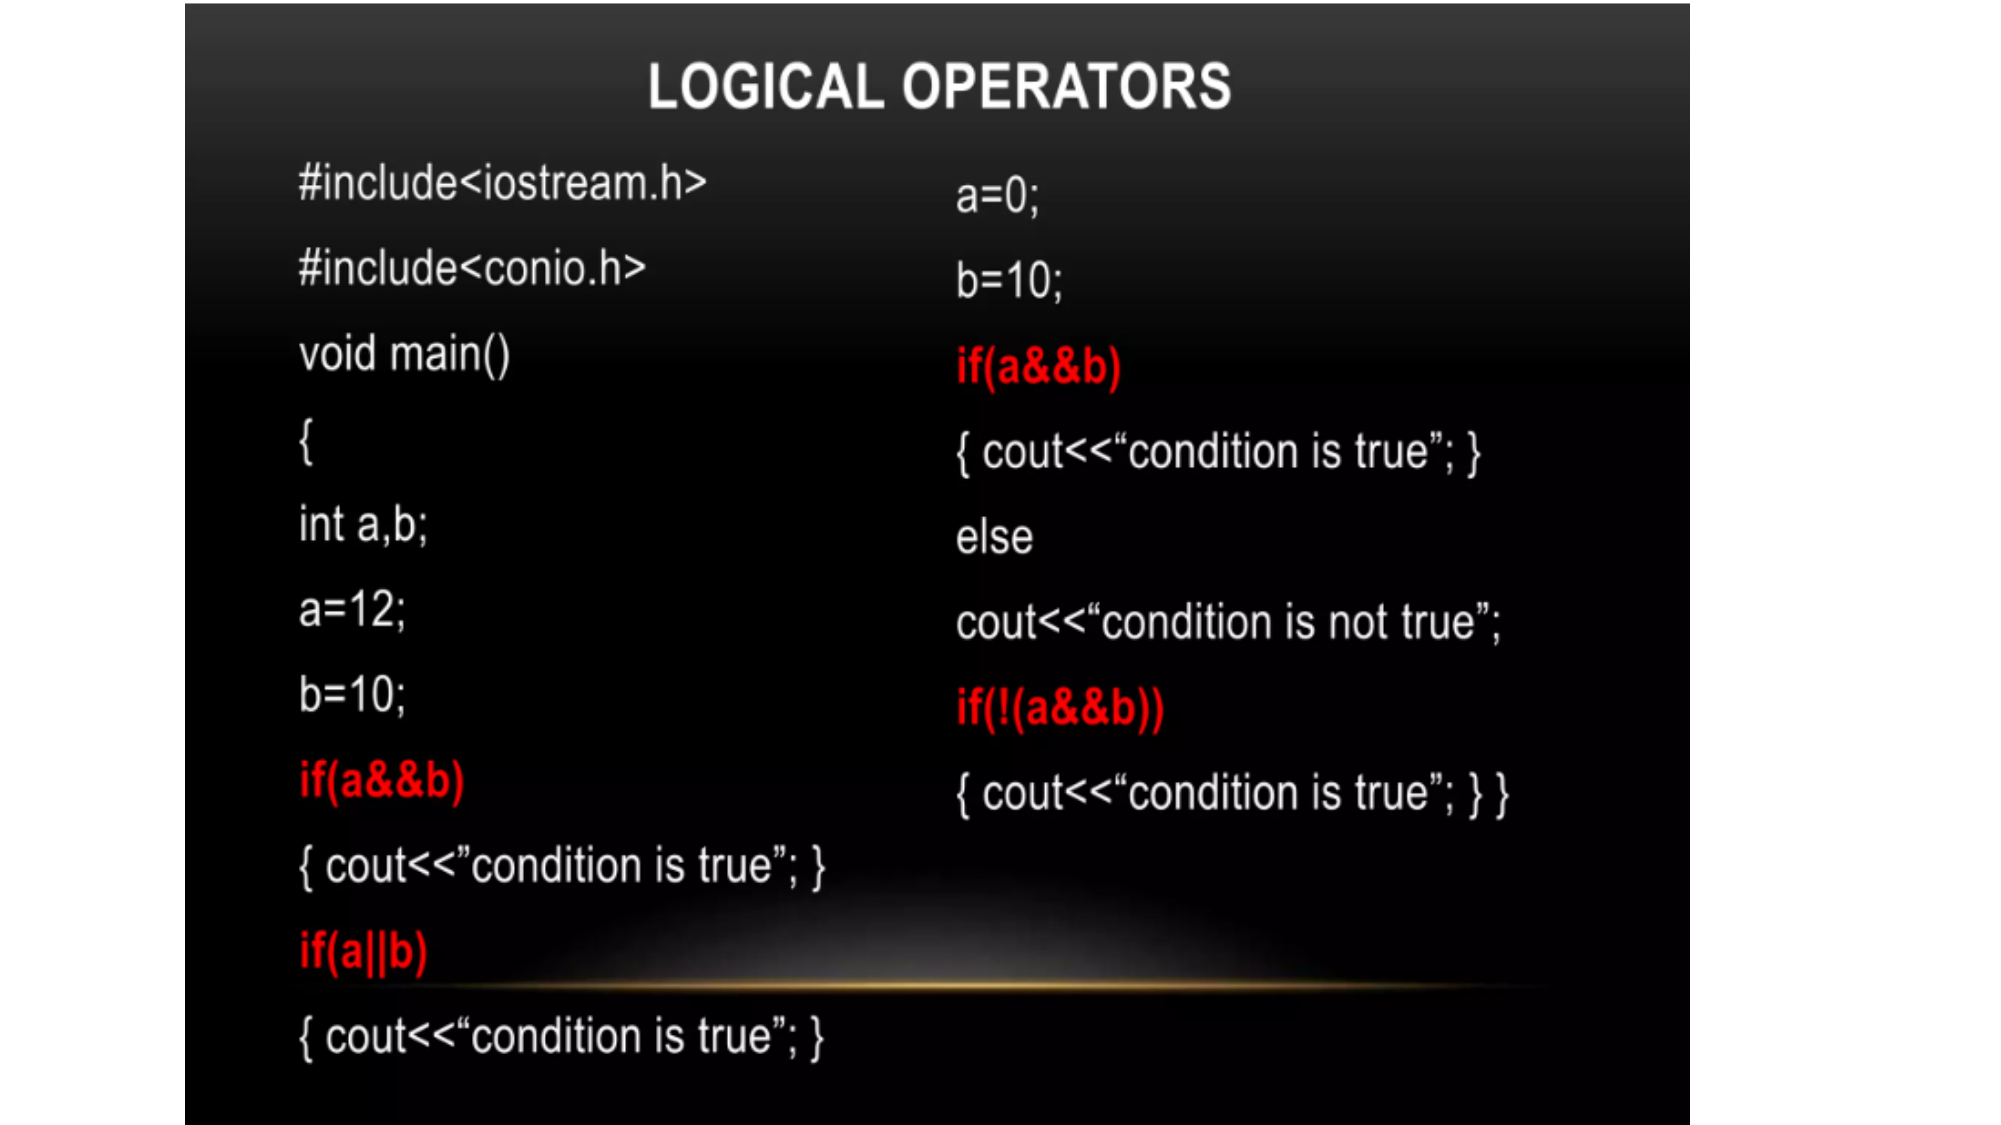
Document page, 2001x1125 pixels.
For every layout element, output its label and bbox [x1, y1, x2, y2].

picture [185, 2, 1690, 1125]
